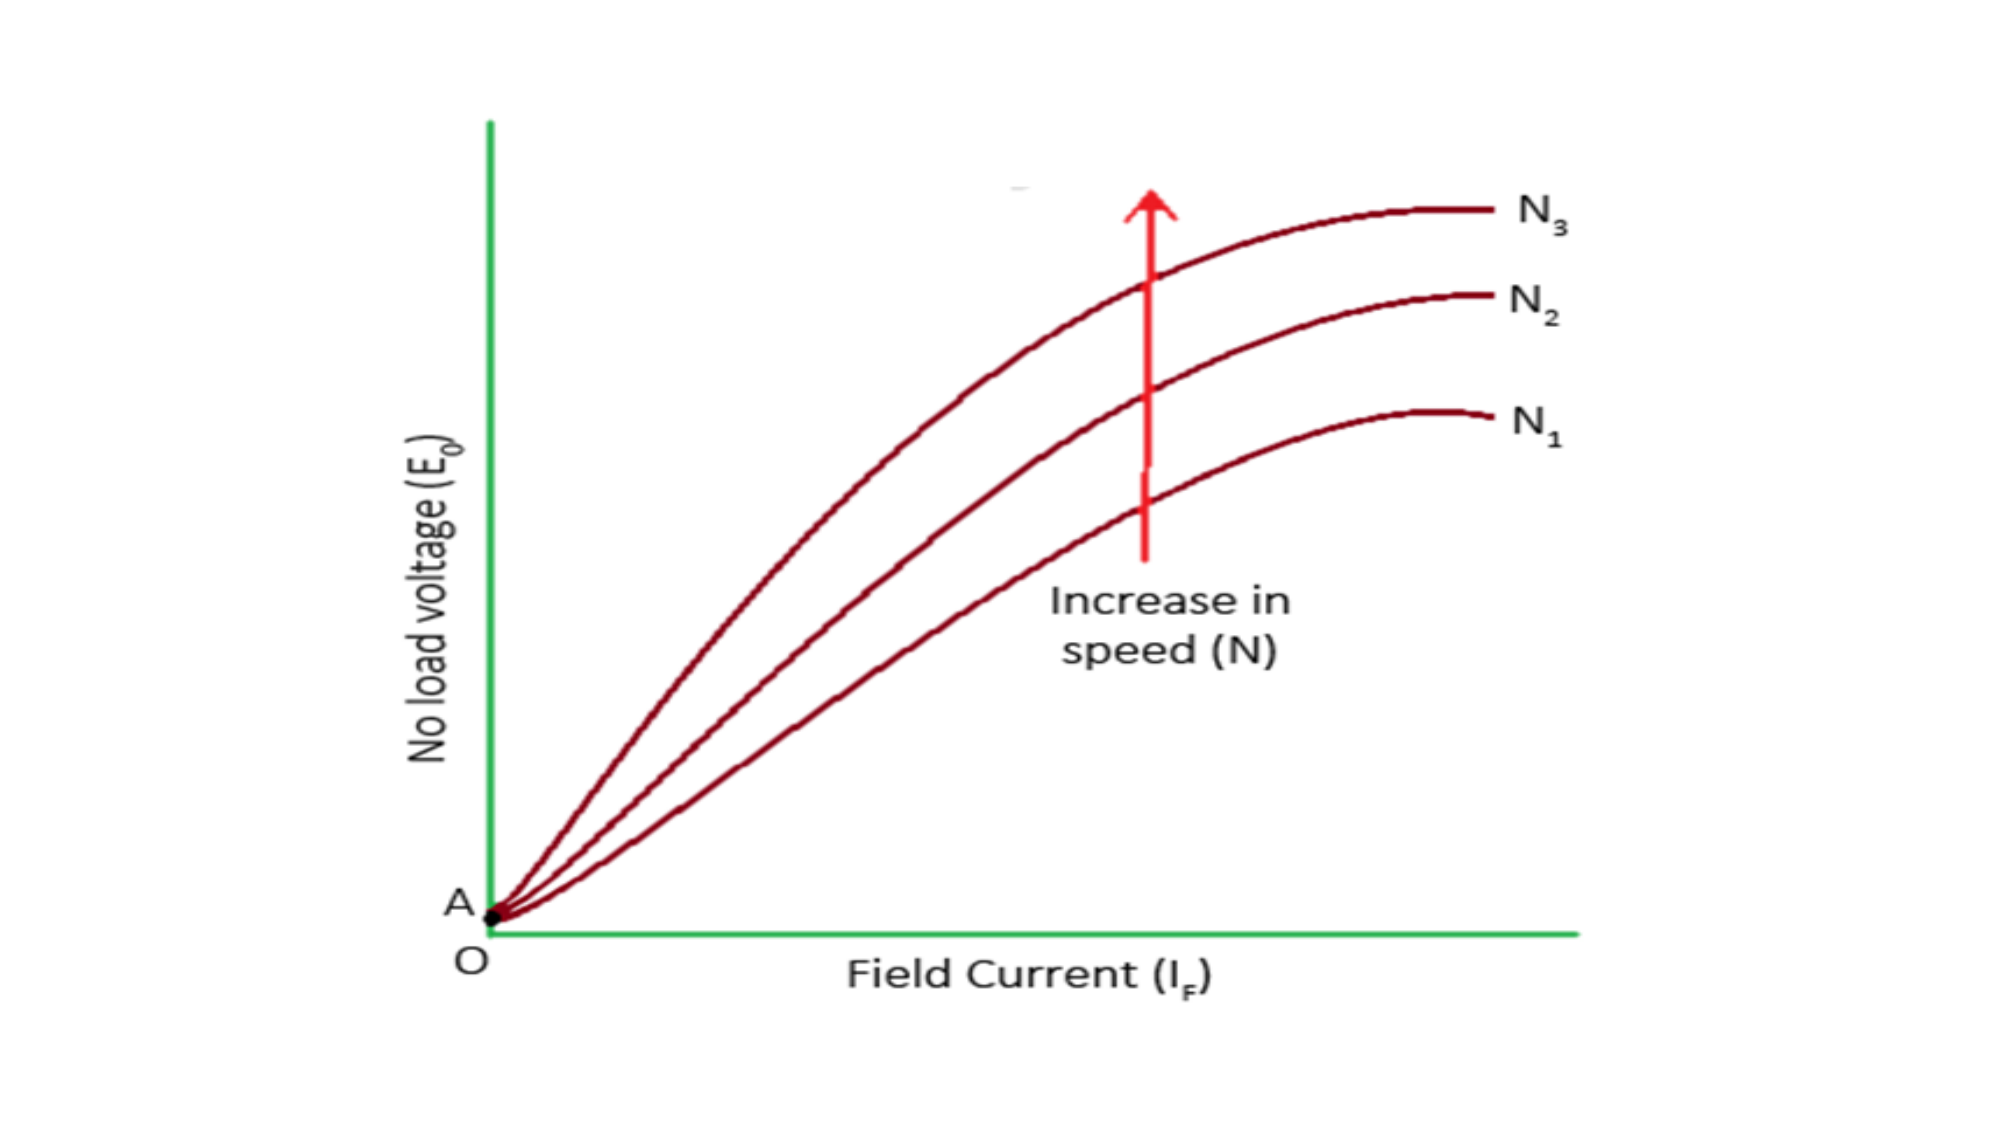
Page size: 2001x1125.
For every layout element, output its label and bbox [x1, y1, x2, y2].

picture [396, 112, 1604, 1013]
